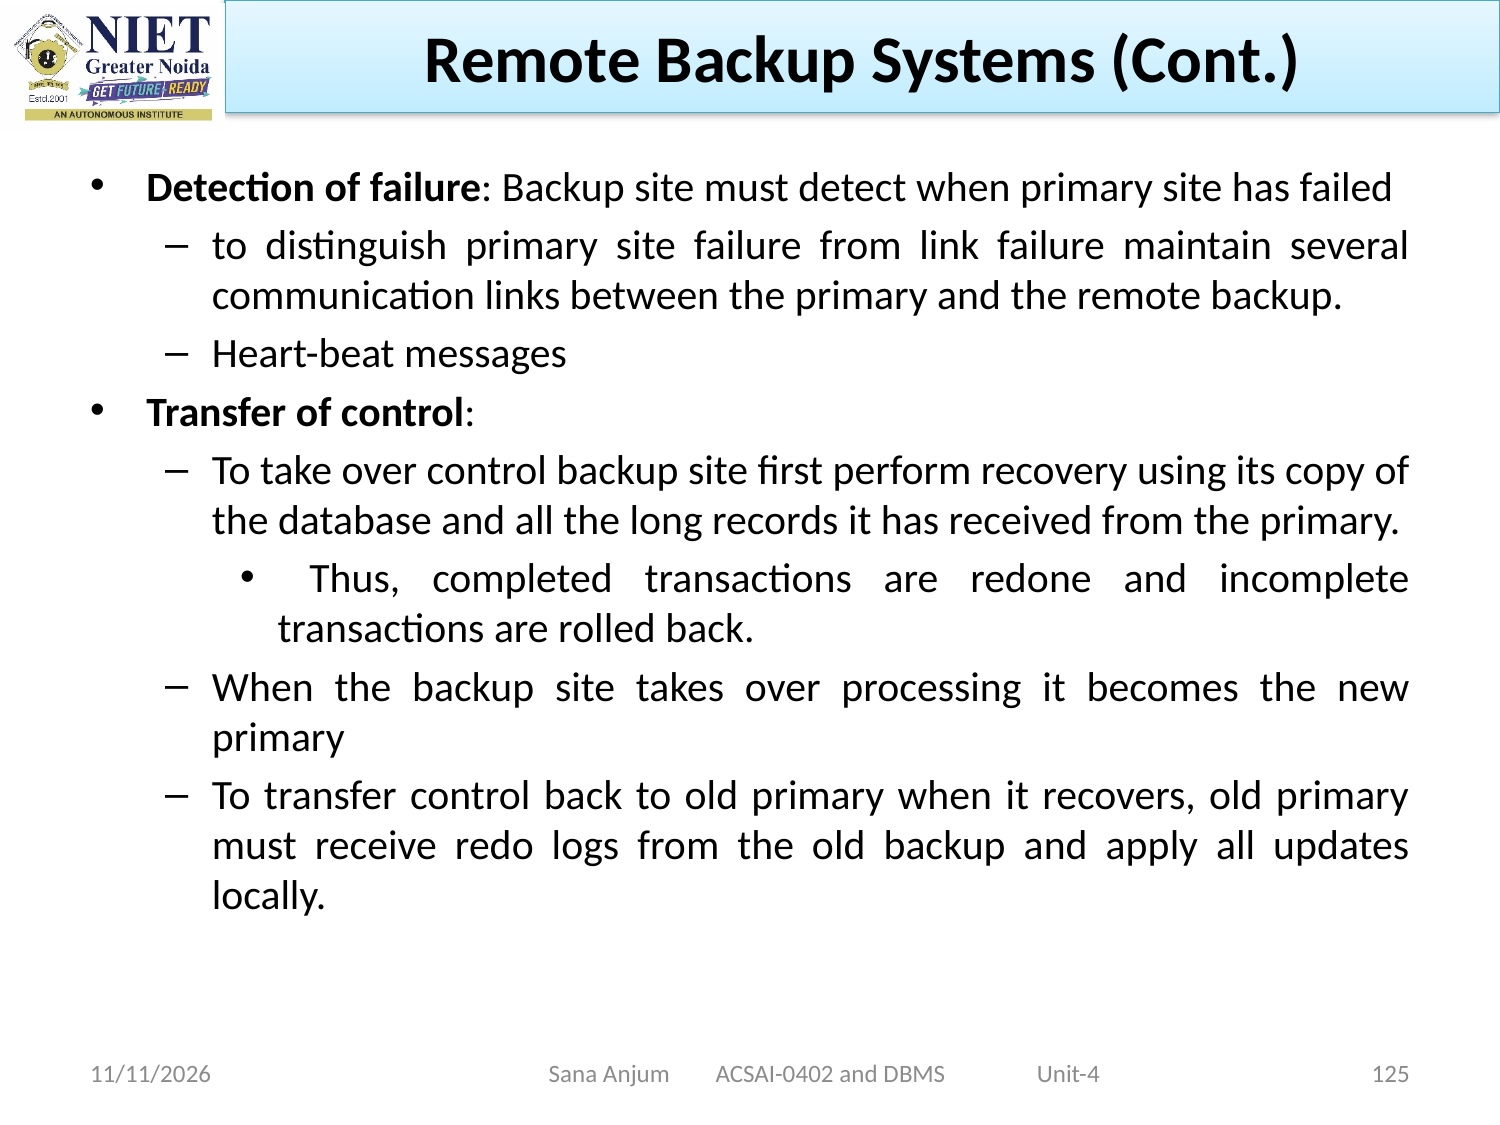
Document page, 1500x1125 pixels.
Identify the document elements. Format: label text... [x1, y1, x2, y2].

footer Sana Anjum ACSAI-0402 and DBMS Unit-4 [412, 1043, 1074, 1103]
text_box Remote Backup Systems (Cont.) [224, 0, 1500, 113]
picture [0, 2, 226, 131]
list Detection of failure: Backup site must detect when primary site has failed to distinguish primary site failure from link failure maintain several communication links between the primary and the remote backup. Heart-beat messages Transfer of control: To take over control backup site first perform recovery using its copy of the database and all the long records it has received from the primary. Thus, completed transactions are redone and incomplete transactions are rolled back. When the backup site takes over processing it becomes the new primary To transfer control back to old primary when it recovers, old primary must receive redo logs from the old backup and apply all updates locally. [75, 151, 1425, 1043]
slide_number 125 [1074, 1043, 1425, 1103]
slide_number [75, 1043, 412, 1103]
